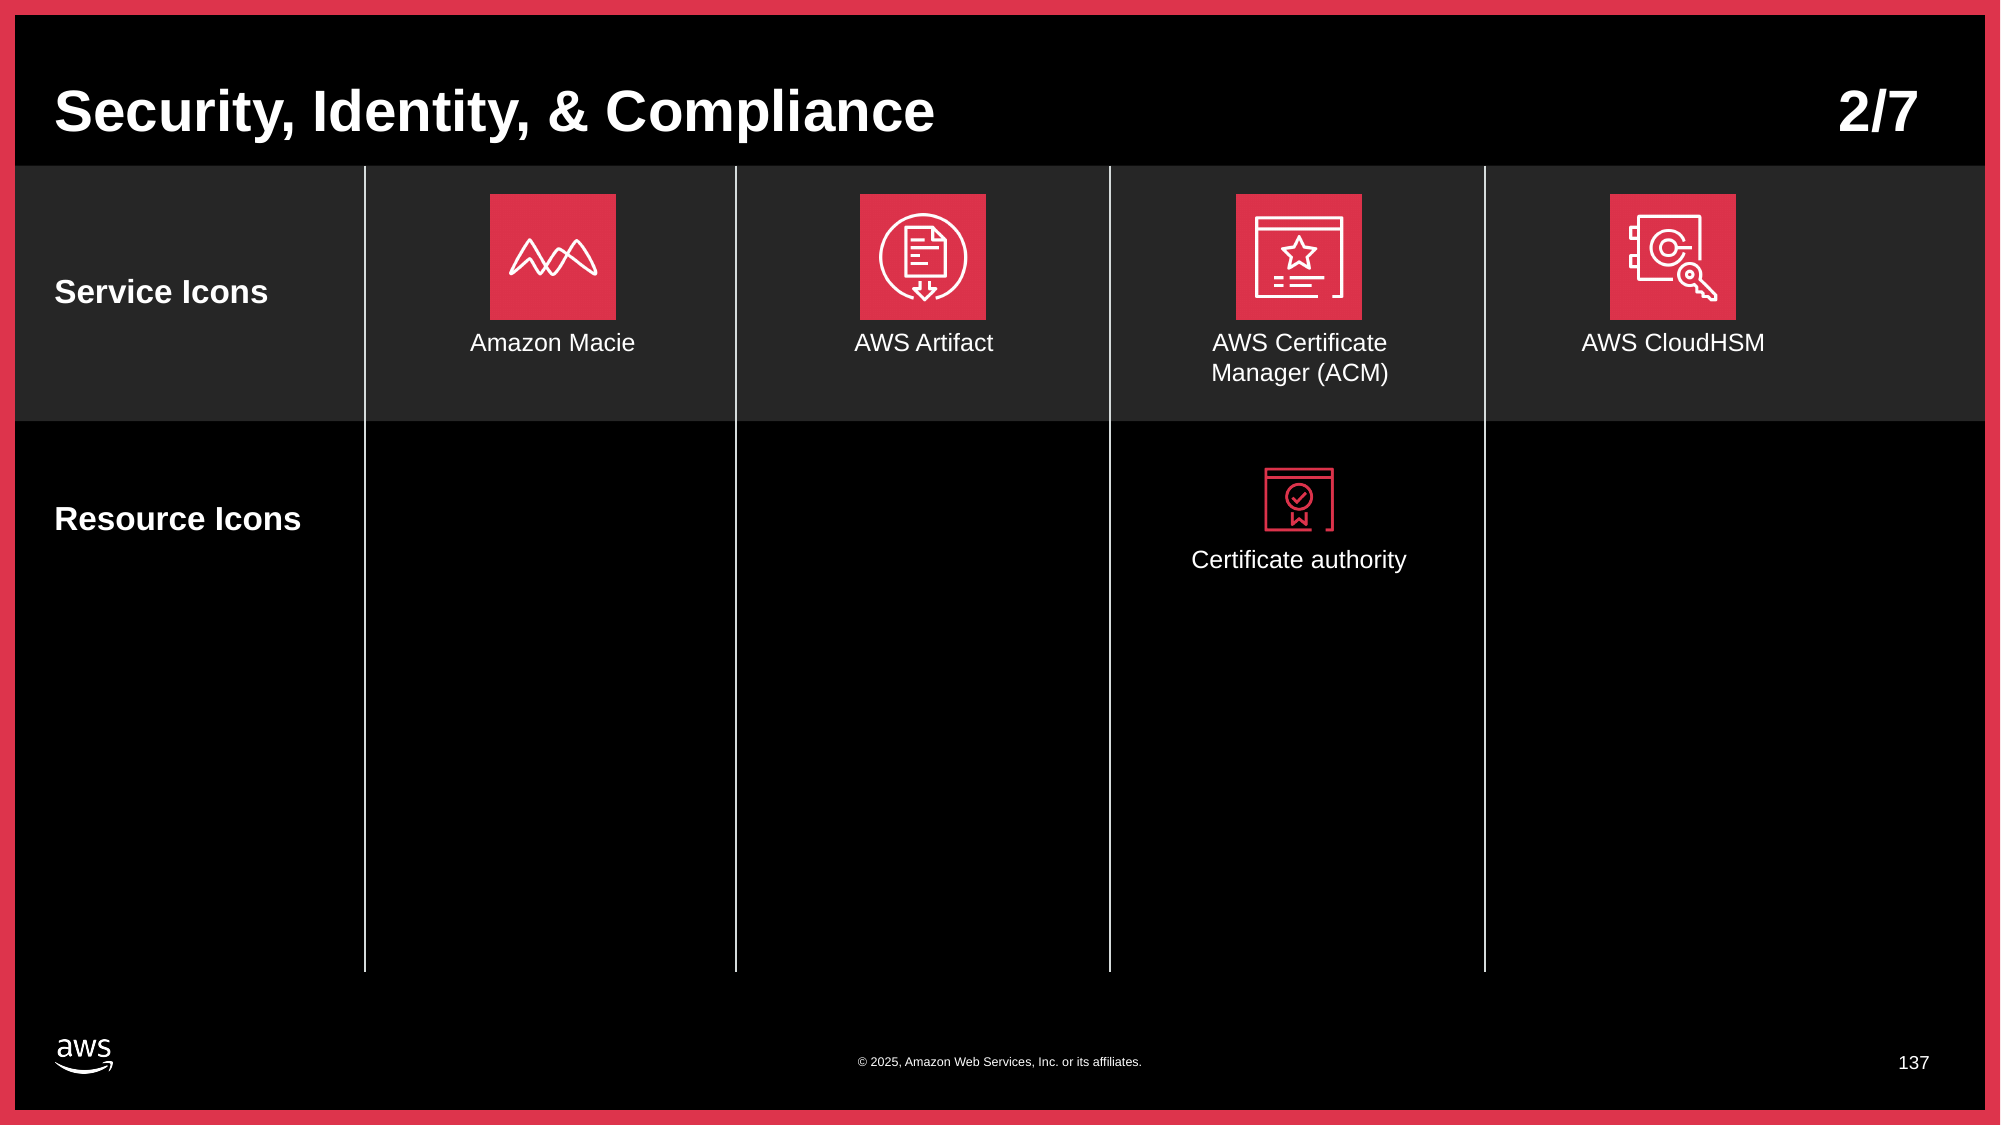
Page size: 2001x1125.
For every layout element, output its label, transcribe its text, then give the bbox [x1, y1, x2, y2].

text_box AWS Certificate Manager (ACM) [1113, 319, 1484, 394]
text_box Amazon Macie [369, 319, 735, 364]
text_box Certificate authority [1175, 536, 1424, 582]
footer © 2025, Amazon Web Services, Inc. or its affiliates. [662, 1031, 1338, 1092]
picture [860, 194, 986, 320]
picture [1236, 194, 1362, 320]
picture [490, 194, 616, 320]
picture [1261, 461, 1337, 537]
slide_number 137 [1494, 1031, 1945, 1092]
picture [1610, 194, 1736, 320]
text_box AWS CloudHSM [1493, 319, 1855, 364]
picture [55, 1039, 113, 1074]
text_box AWS Artifact [736, 319, 1109, 364]
title Security, Identity, & Compliance 2/7 [39, 59, 1945, 166]
